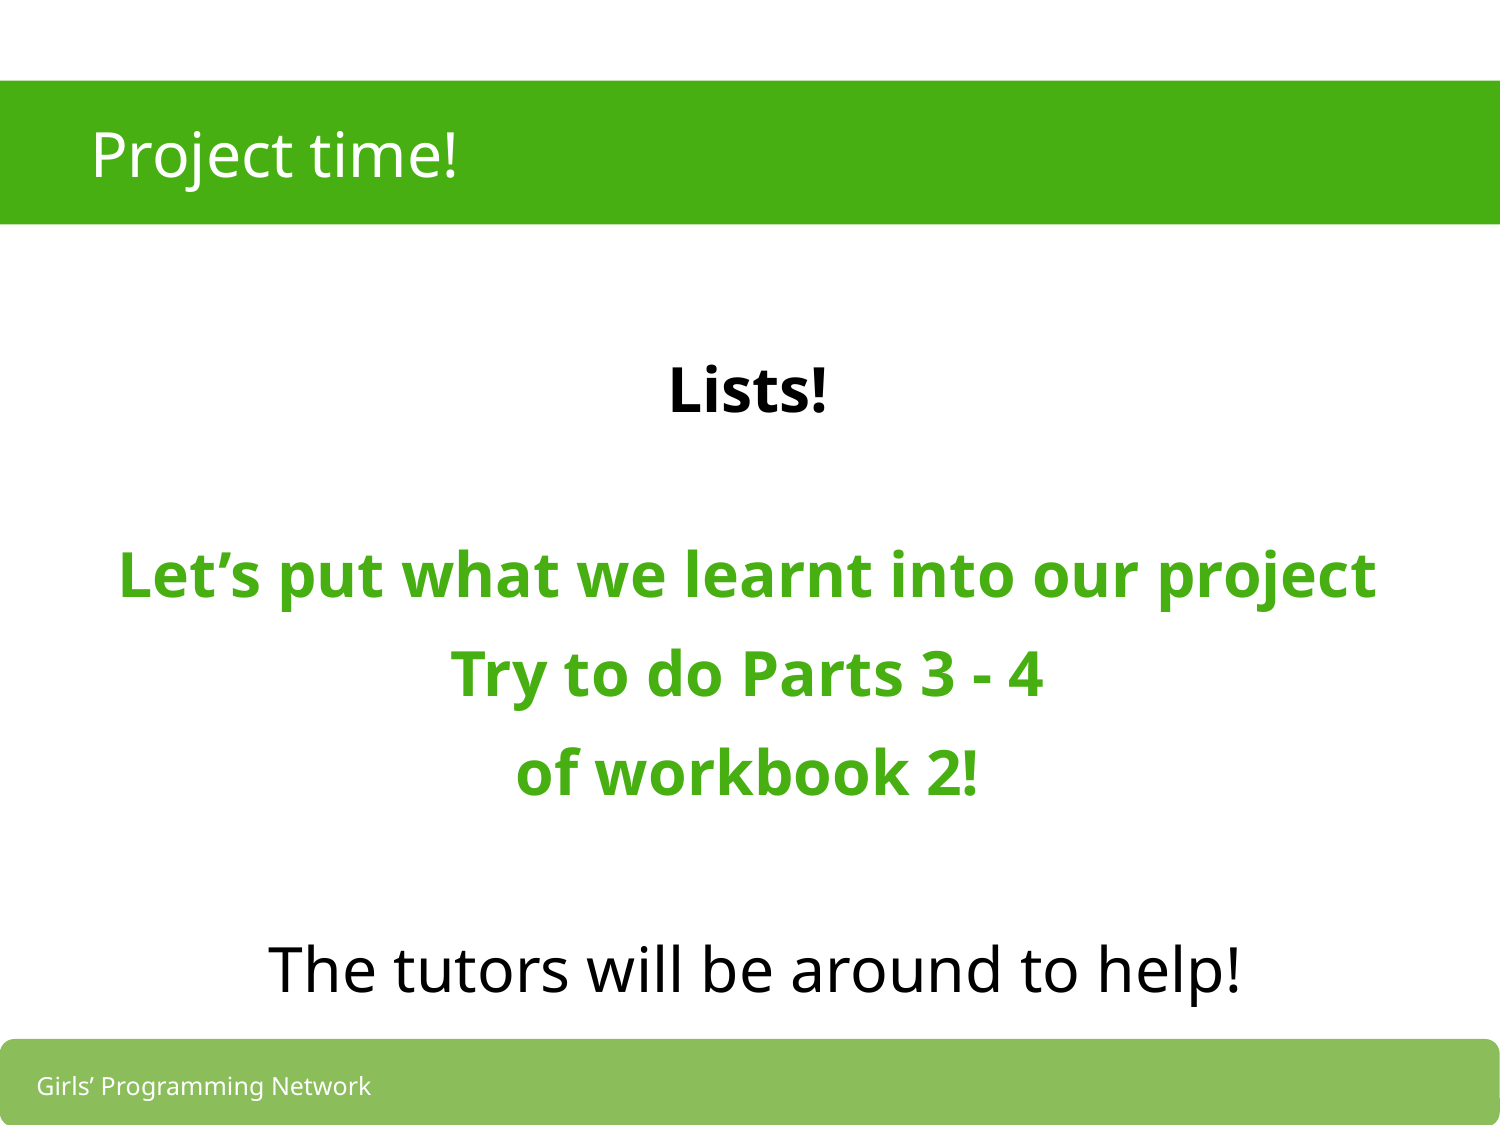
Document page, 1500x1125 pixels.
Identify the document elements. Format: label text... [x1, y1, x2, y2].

list Lists! Let’s put what we learnt into our project Try to do Parts 3 - 4 of workbook 2! The tutors will be around to help! [73, 236, 1423, 1027]
title Project time! [75, 80, 1425, 225]
